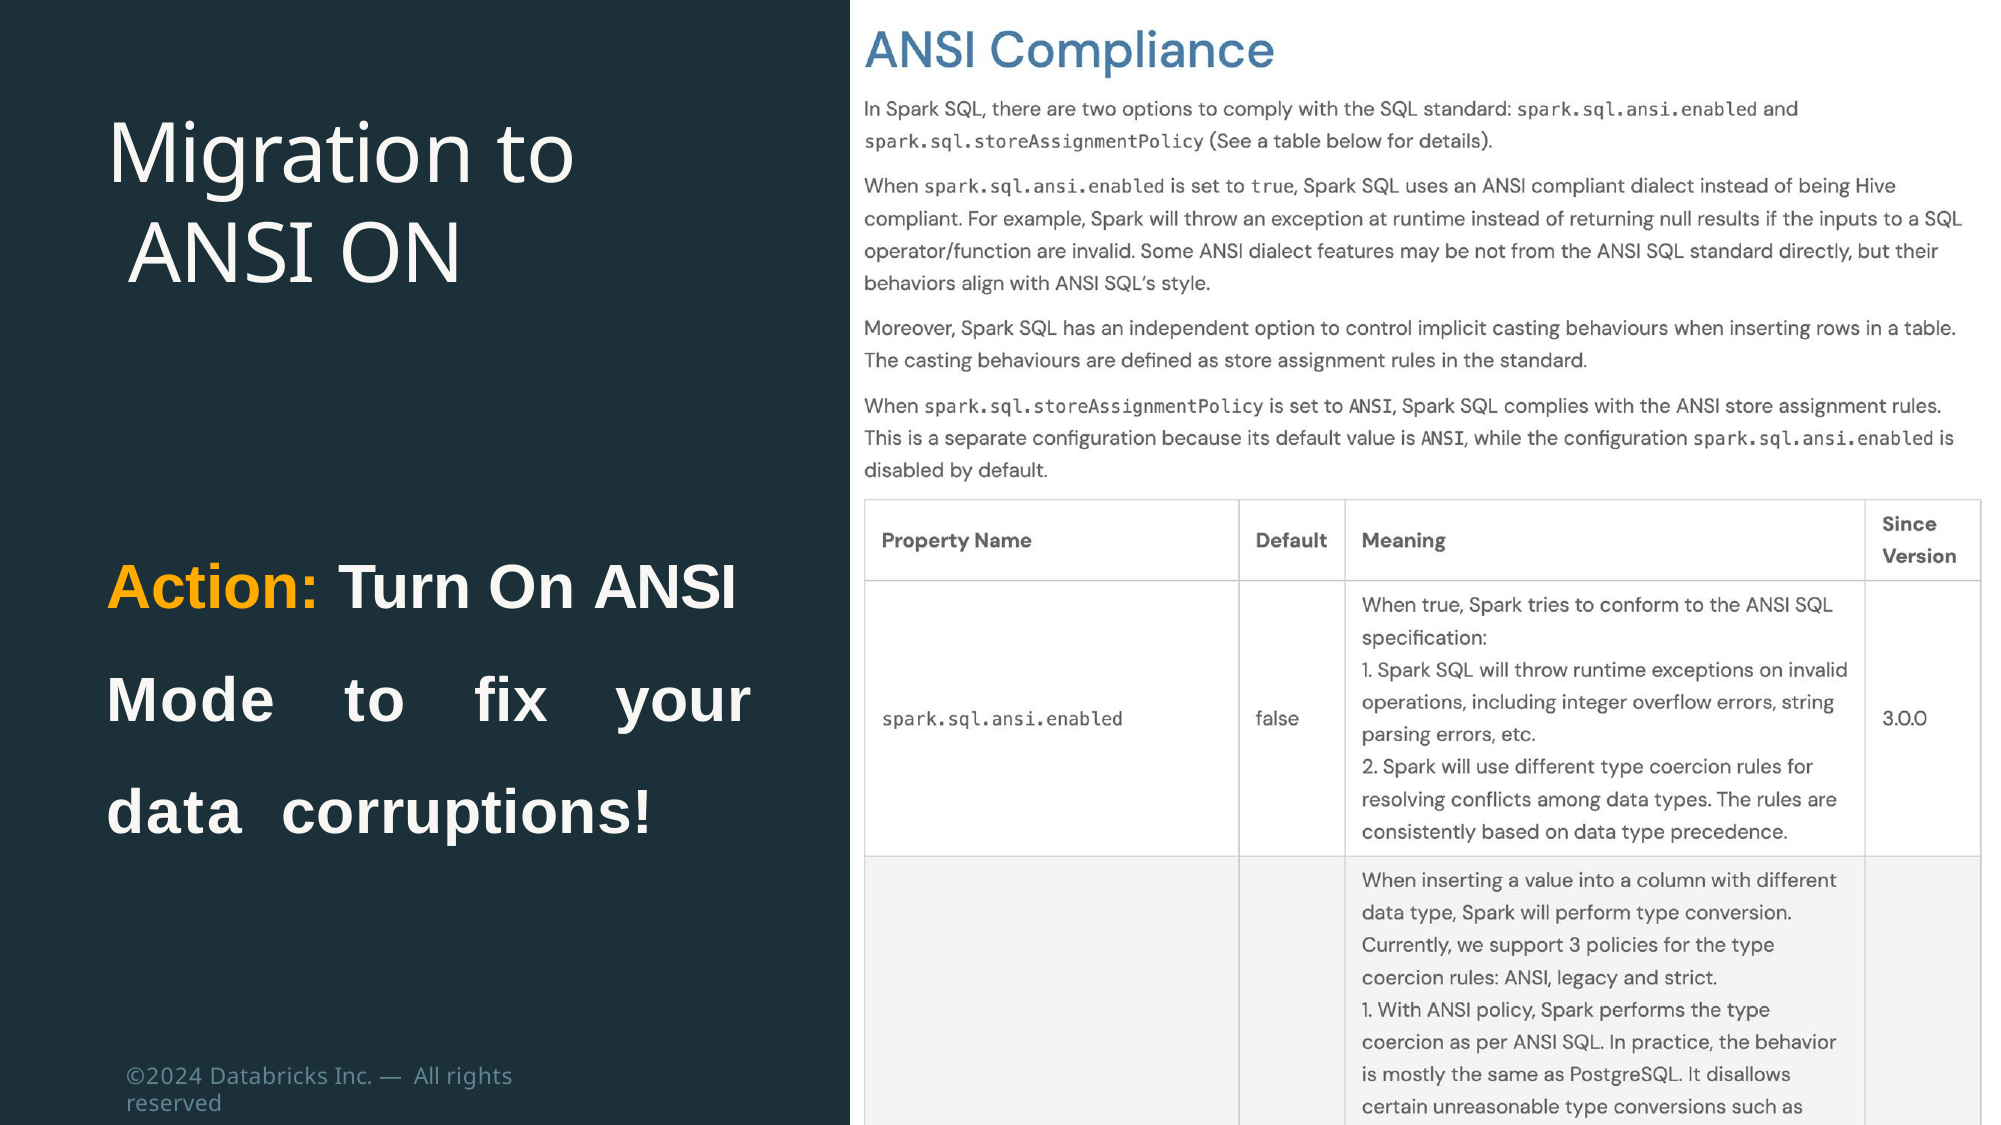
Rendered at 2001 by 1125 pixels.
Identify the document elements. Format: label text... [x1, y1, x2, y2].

text_box Action: Turn On ANSI Mode to fix your data corruptions! [104, 506, 754, 846]
text_box Migration to ANSI ON [104, 97, 585, 300]
picture [850, 0, 2000, 1125]
text_box ©2024 Databricks Inc. — All rights reserved [123, 1059, 583, 1117]
